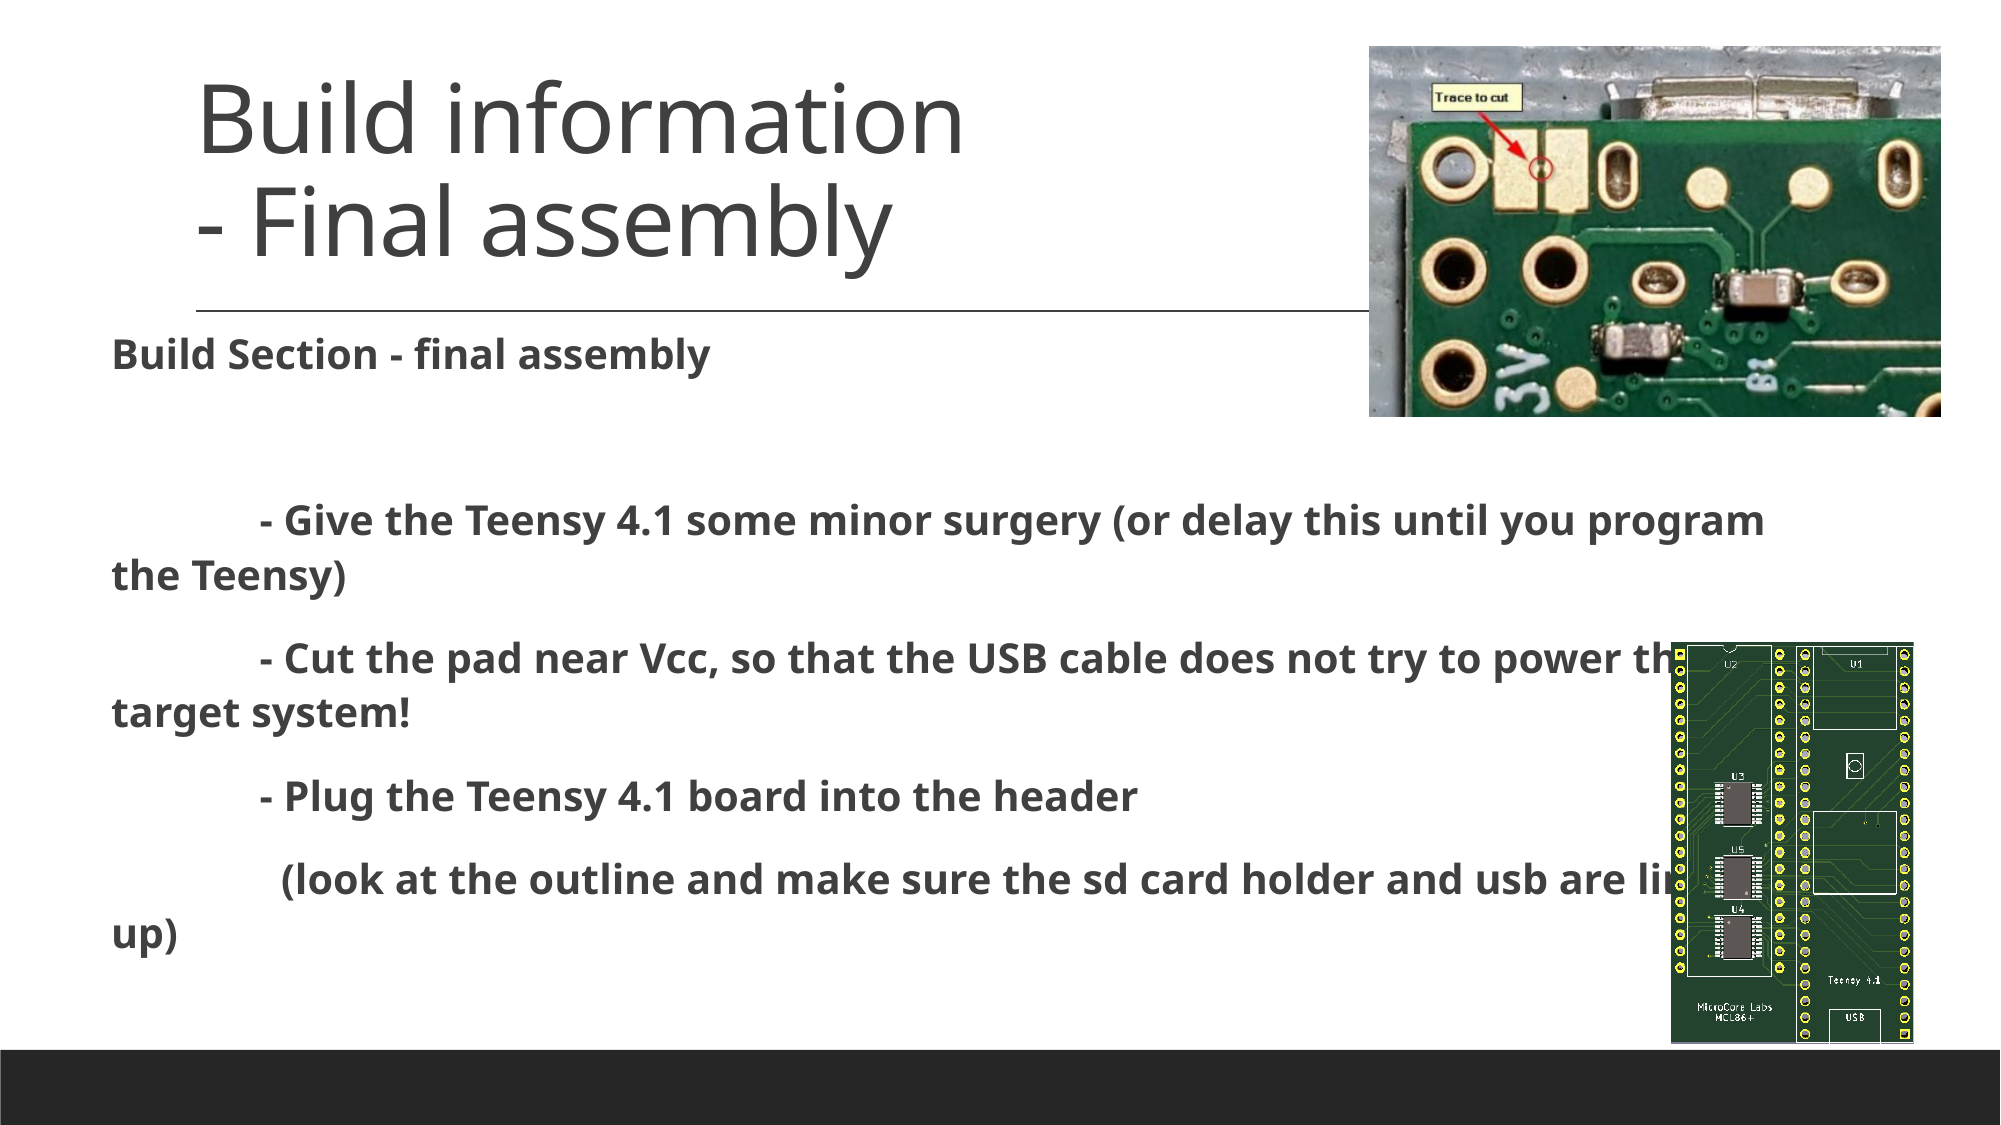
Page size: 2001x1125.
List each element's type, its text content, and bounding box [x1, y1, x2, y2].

list Build Section - final assembly - Give the Teensy 4.1 some minor surgery (or delay this until you program the Teensy) - Cut the pad near Vcc, so that the USB cable does not try to power the target system! - Plug the Teensy 4.1 board into the header (look at the outline and make sure the sd card holder and usb are lined up) [111, 315, 1793, 969]
picture [1369, 46, 1942, 418]
title Build information - Final assembly [180, 47, 1368, 285]
picture [1671, 641, 1914, 1045]
